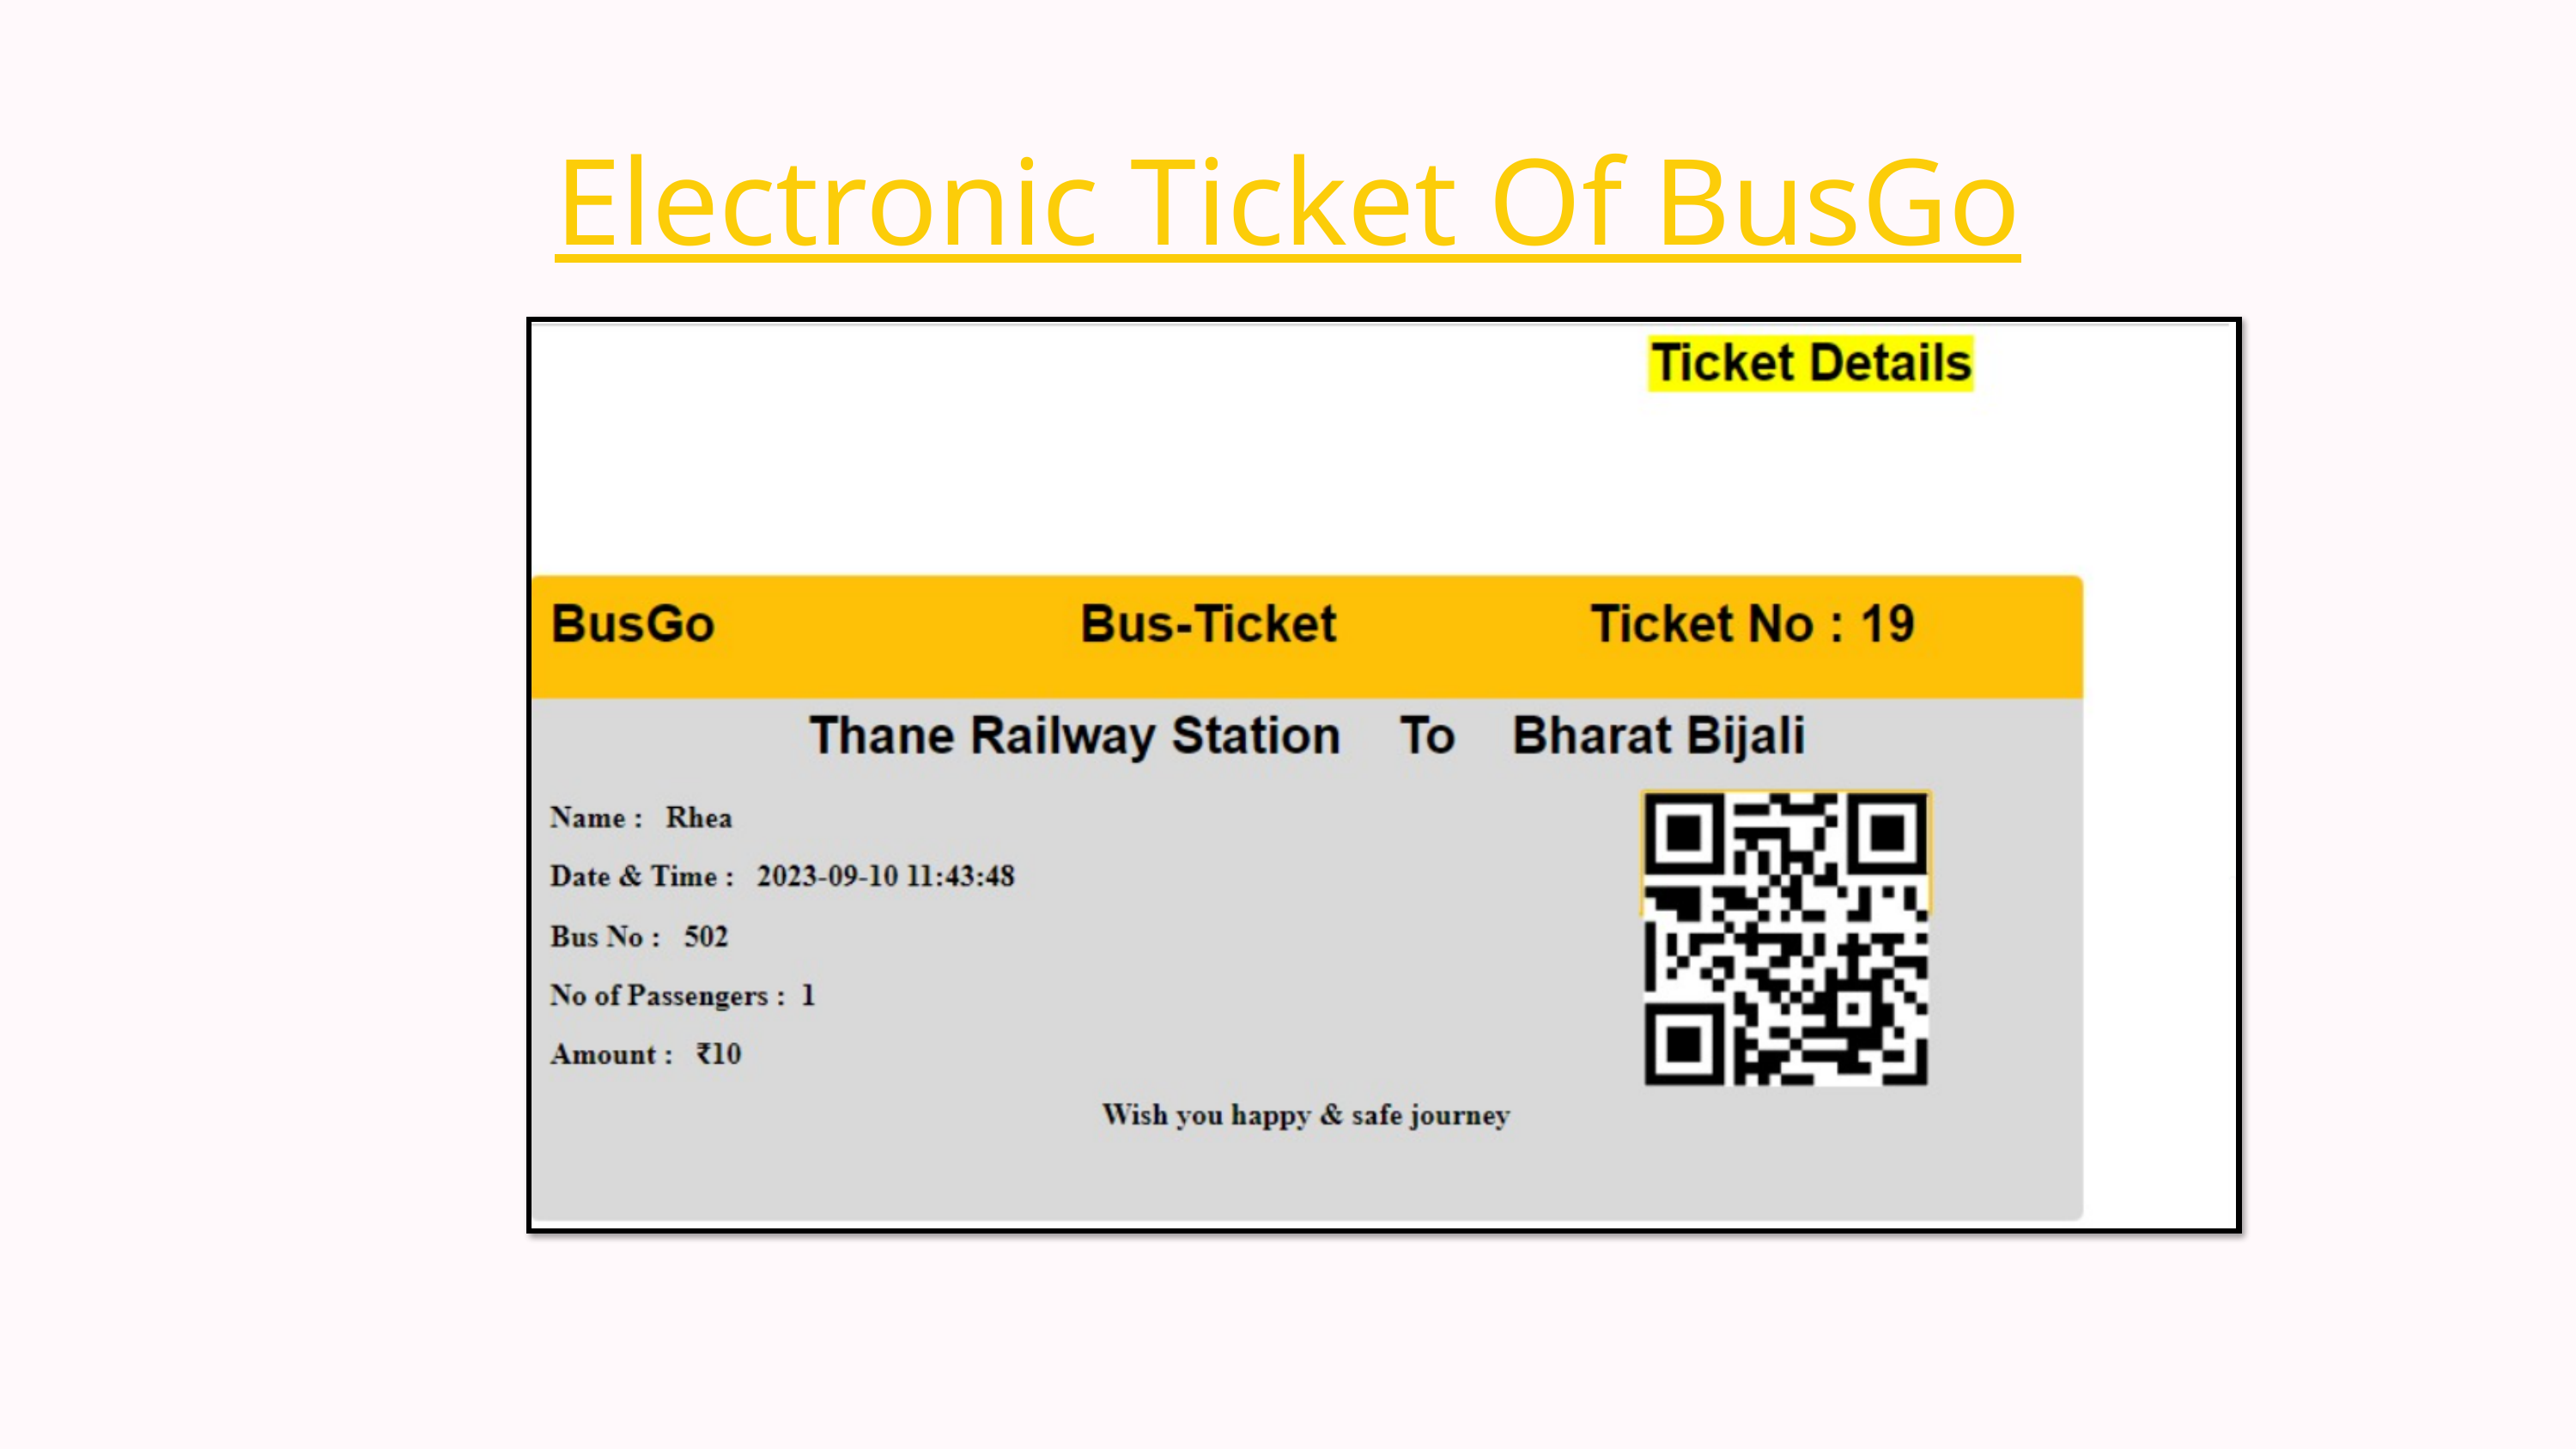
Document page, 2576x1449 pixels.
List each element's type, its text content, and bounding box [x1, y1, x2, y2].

picture [531, 321, 2237, 1229]
text_box Electronic Ticket Of BusGo [144, 101, 2432, 269]
